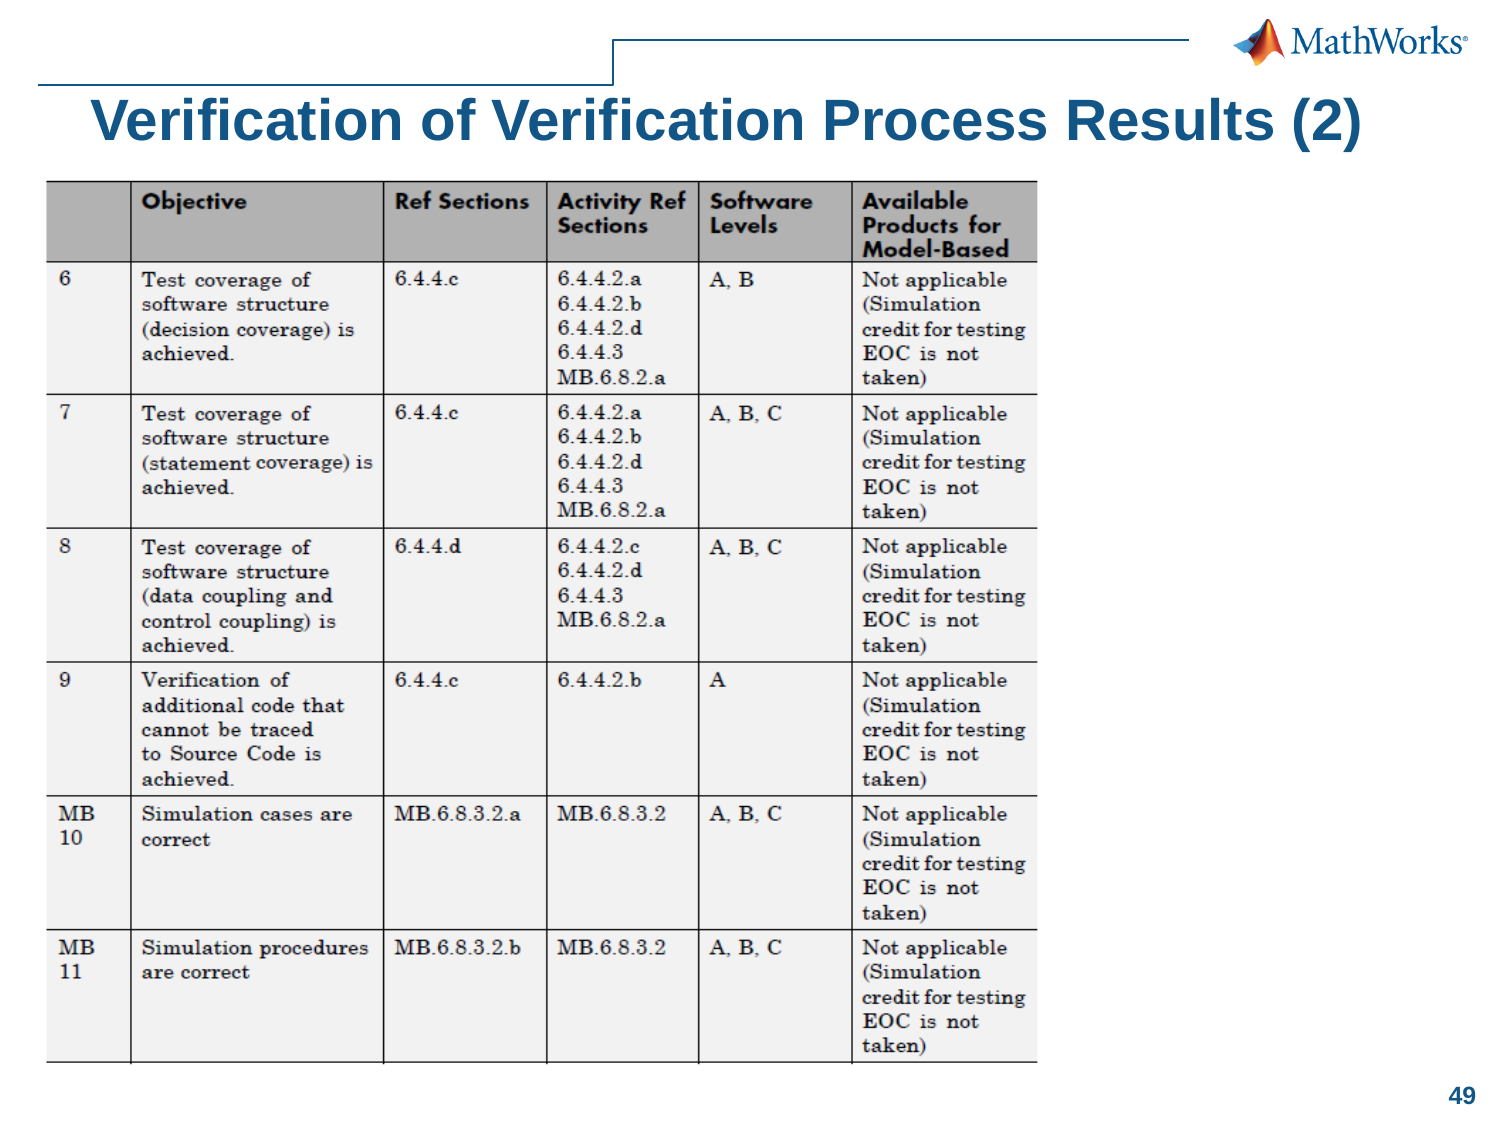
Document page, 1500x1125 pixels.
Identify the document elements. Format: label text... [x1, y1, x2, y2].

title Verification of Verification Process Results (2) [75, 75, 1400, 238]
picture [40, 173, 1046, 1071]
picture [1226, 7, 1483, 78]
